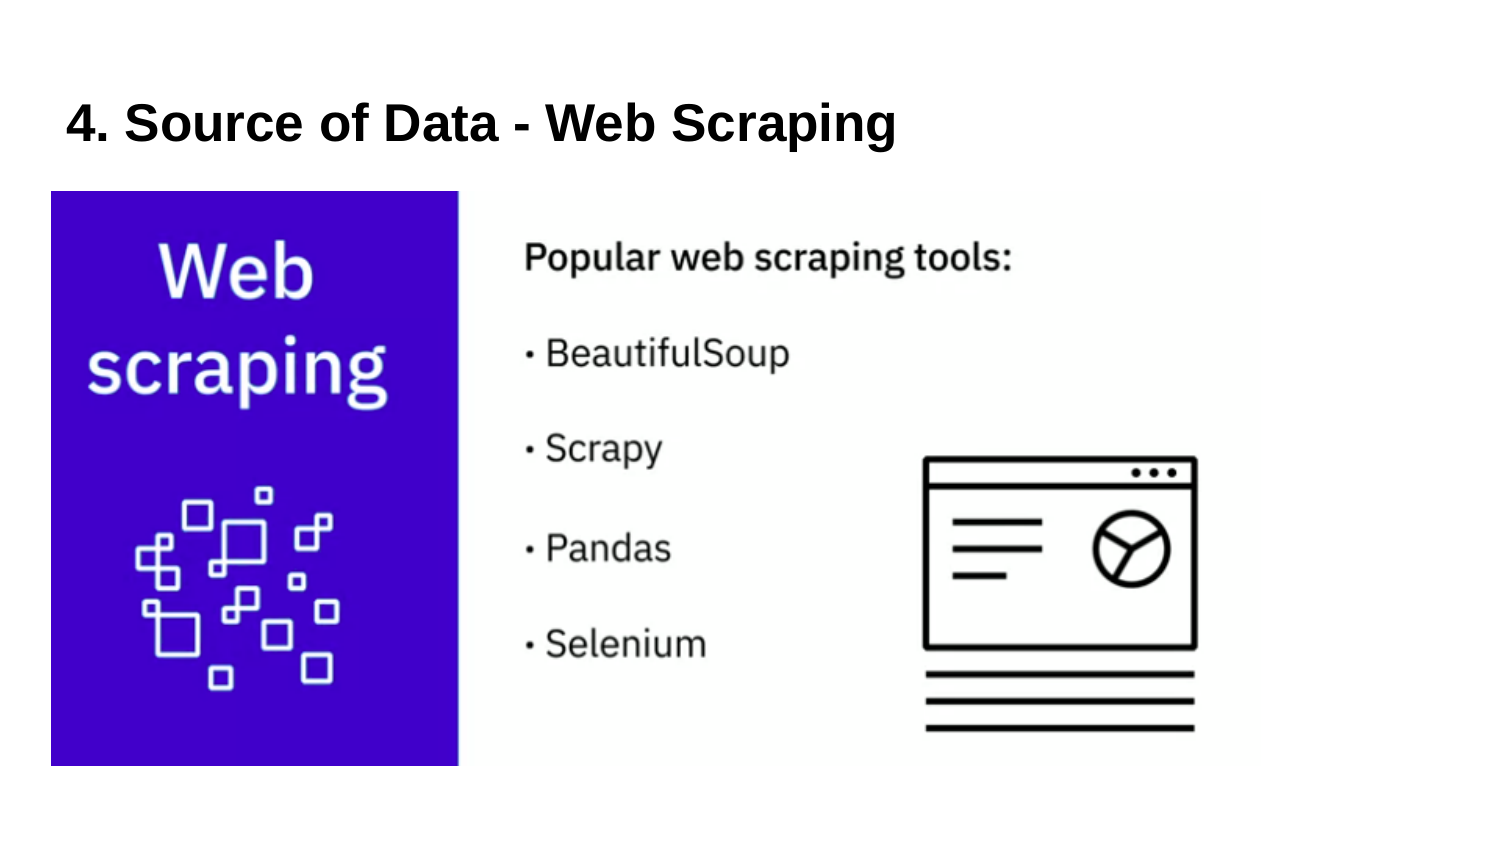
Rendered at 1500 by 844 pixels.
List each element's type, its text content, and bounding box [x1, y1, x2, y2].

title 4. Source of Data - Web Scraping [51, 72, 1449, 167]
picture [50, 191, 1261, 766]
